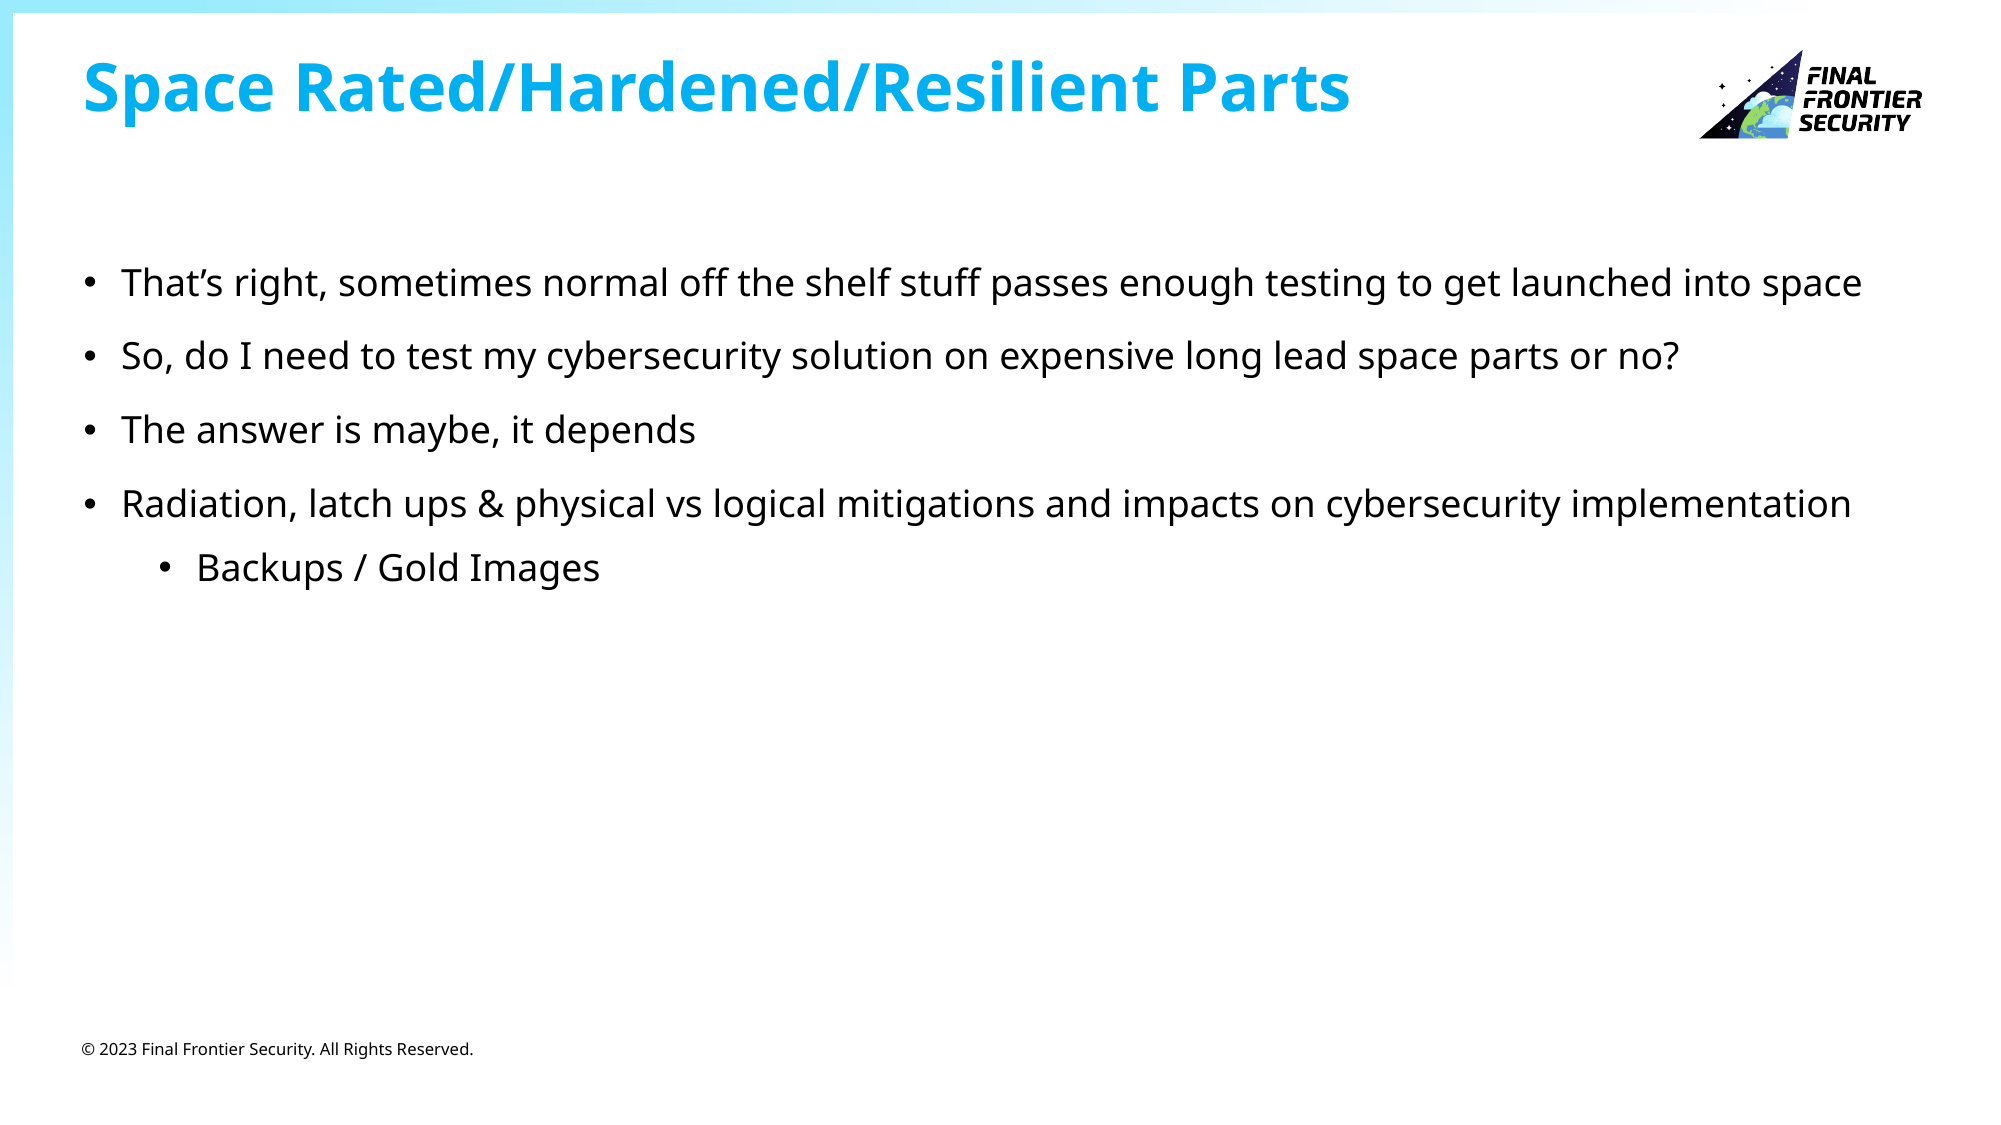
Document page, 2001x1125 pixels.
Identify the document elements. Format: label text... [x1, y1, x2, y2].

list That’s right, sometimes normal off the shelf stuff passes enough testing to get launched into space So, do I need to test my cybersecurity solution on expensive long lead space parts or no? The answer is maybe, it depends Radiation, latch ups & physical vs logical mitigations and impacts on cybersecurity implementation Backups / Gold Images [83, 263, 1917, 1021]
title Space Rated/Hardened/Resilient Parts [83, 54, 1602, 220]
picture [1690, 40, 1931, 148]
